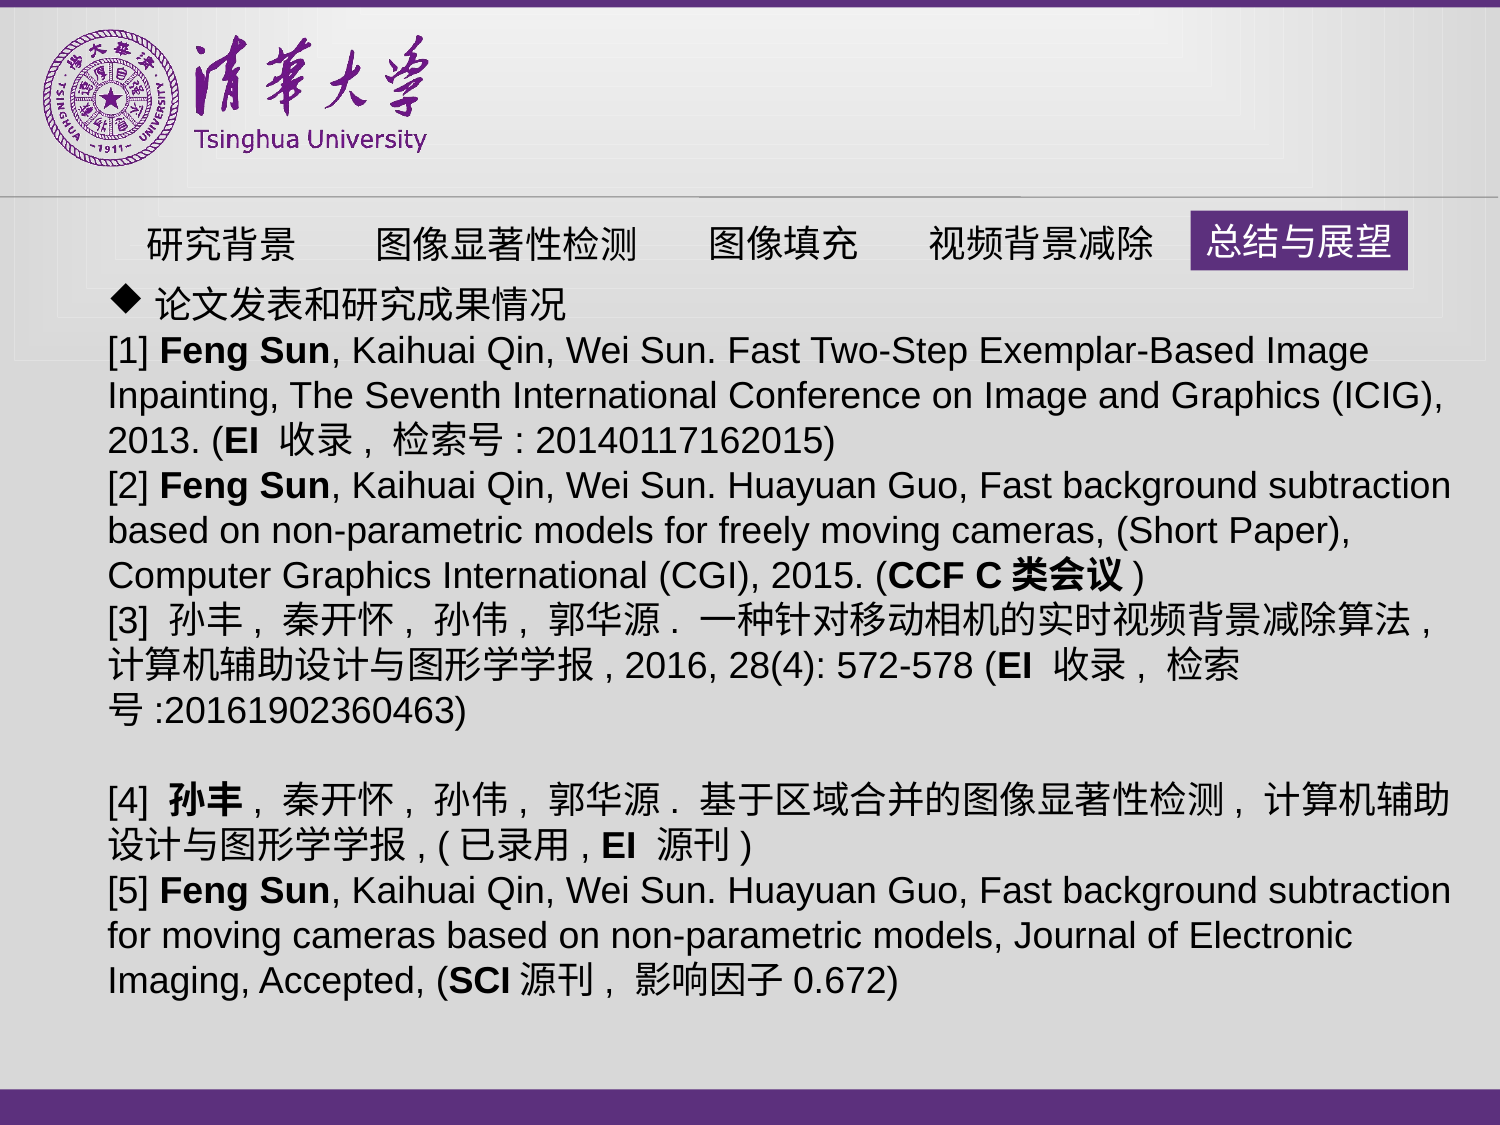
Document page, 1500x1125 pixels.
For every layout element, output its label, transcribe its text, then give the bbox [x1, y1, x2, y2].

picture [0, 0, 471, 200]
text_box 总结与展望 [1190, 210, 1408, 271]
text_box 视频背景减除 [913, 212, 1169, 273]
text_box 论文发表和研究成果情况 [1] Feng Sun, Kaihuai Qin, Wei Sun. Fast Two-Step Exemplar-Based Image Inpainting, The Seventh International Conference on Image and Graphics (ICIG), 2013. (EI 收录, 检索号: 20140117162015) [2] Feng Sun, Kaihuai Qin, Wei Sun. Huayuan Guo, Fast background subtraction based on non-parametric models for freely moving cameras, (Short Paper), Computer Graphics International (CGI), 2015. (CCF C类会议) [3] 孙丰, 秦开怀, 孙伟, 郭华源. 一种针对移动相机的实时视频背景减除算法, 计算机辅助设计与图形学学报, 2016, 28(4): 572-578 (EI 收录, 检索号:20161902360463) [4] 孙丰, 秦开怀, 孙伟, 郭华源. 基于区域合并的图像显著性检测, 计算机辅助设计与图形学学报, (已录用, EI 源刊) [5] Feng Sun, Kaihuai Qin, Wei Sun. Huayuan Guo, Fast background subtraction for moving cameras based on non-parametric models, Journal of Electronic Imaging, Accepted, (SCI源刊, 影响因子0.672) [92, 274, 1477, 1009]
text_box [471, 0, 1500, 8]
text_box 图像显著性检测 [360, 213, 653, 274]
text_box 研究背景 [131, 213, 312, 274]
text_box [0, 1089, 1500, 1125]
text_box 图像填充 [693, 213, 874, 273]
